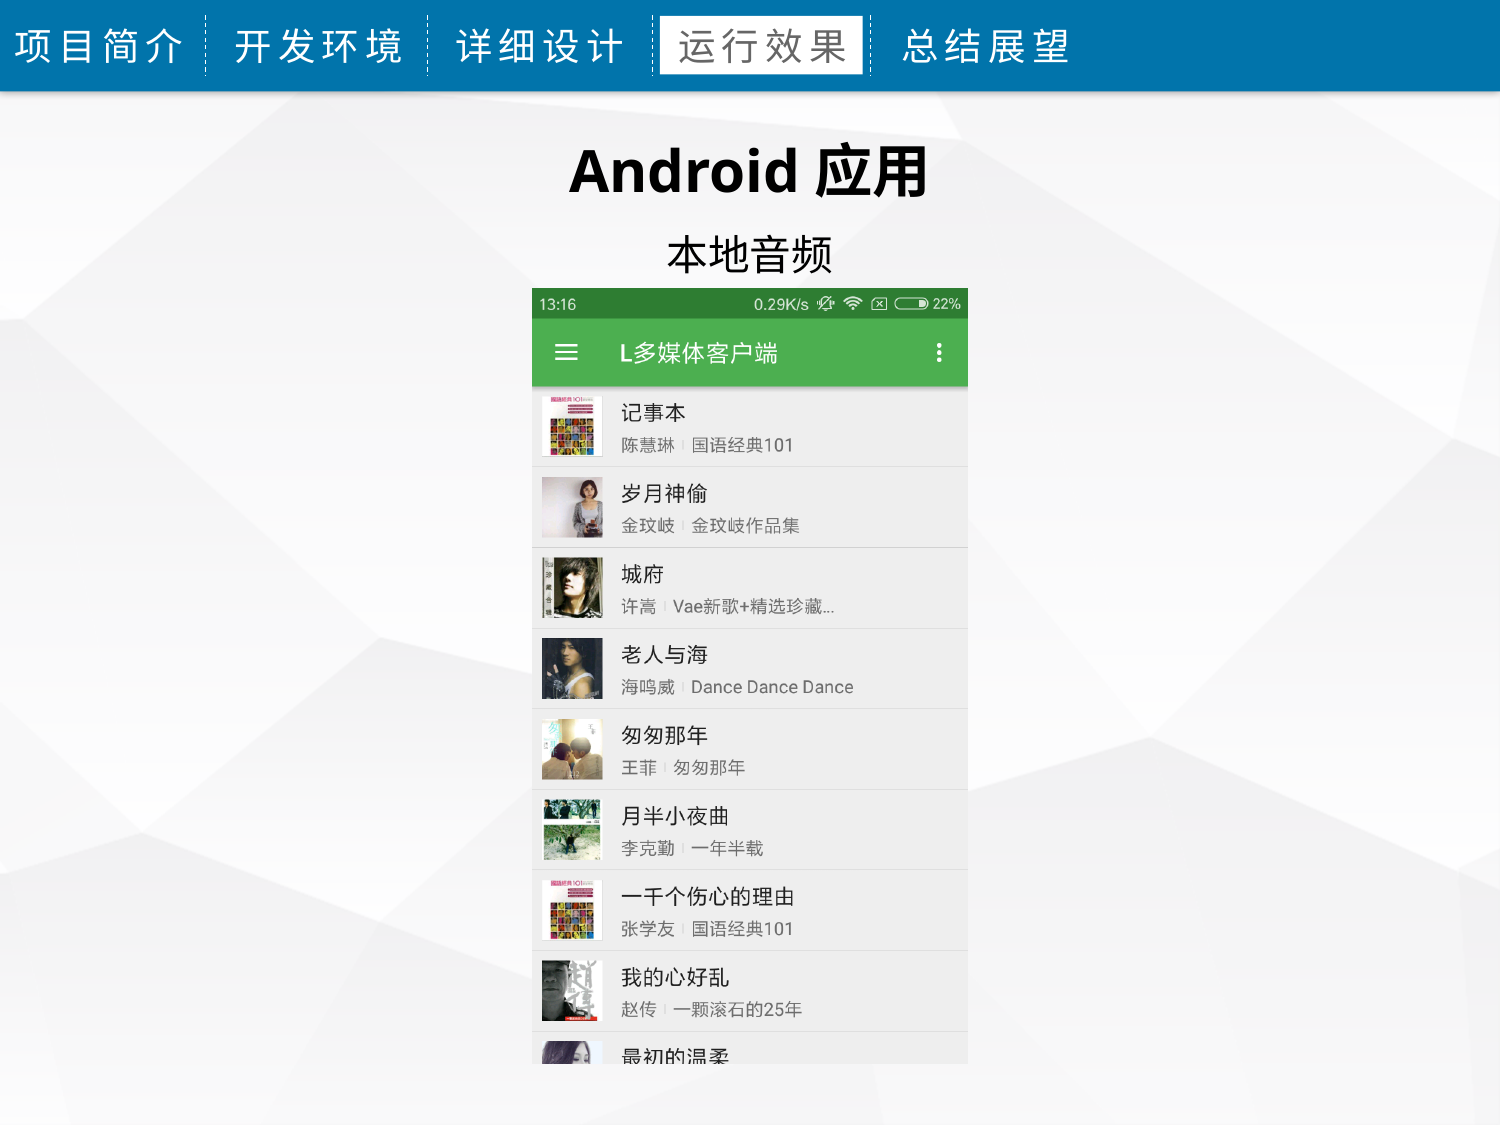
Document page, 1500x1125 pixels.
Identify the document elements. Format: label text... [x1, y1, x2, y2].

text_box [0, 0, 1500, 92]
text_box 运行效果 [663, 15, 870, 76]
text_box [659, 15, 663, 75]
text_box 项目简介 [0, 15, 211, 76]
text_box 开发环境 [214, 15, 423, 76]
text_box Android应用 本地音频 [550, 91, 950, 287]
text_box 详细设计 [440, 15, 652, 76]
text_box 总结展望 [886, 15, 1099, 76]
text_box 运行效果 [871, 15, 876, 76]
picture [0, 92, 1500, 1125]
